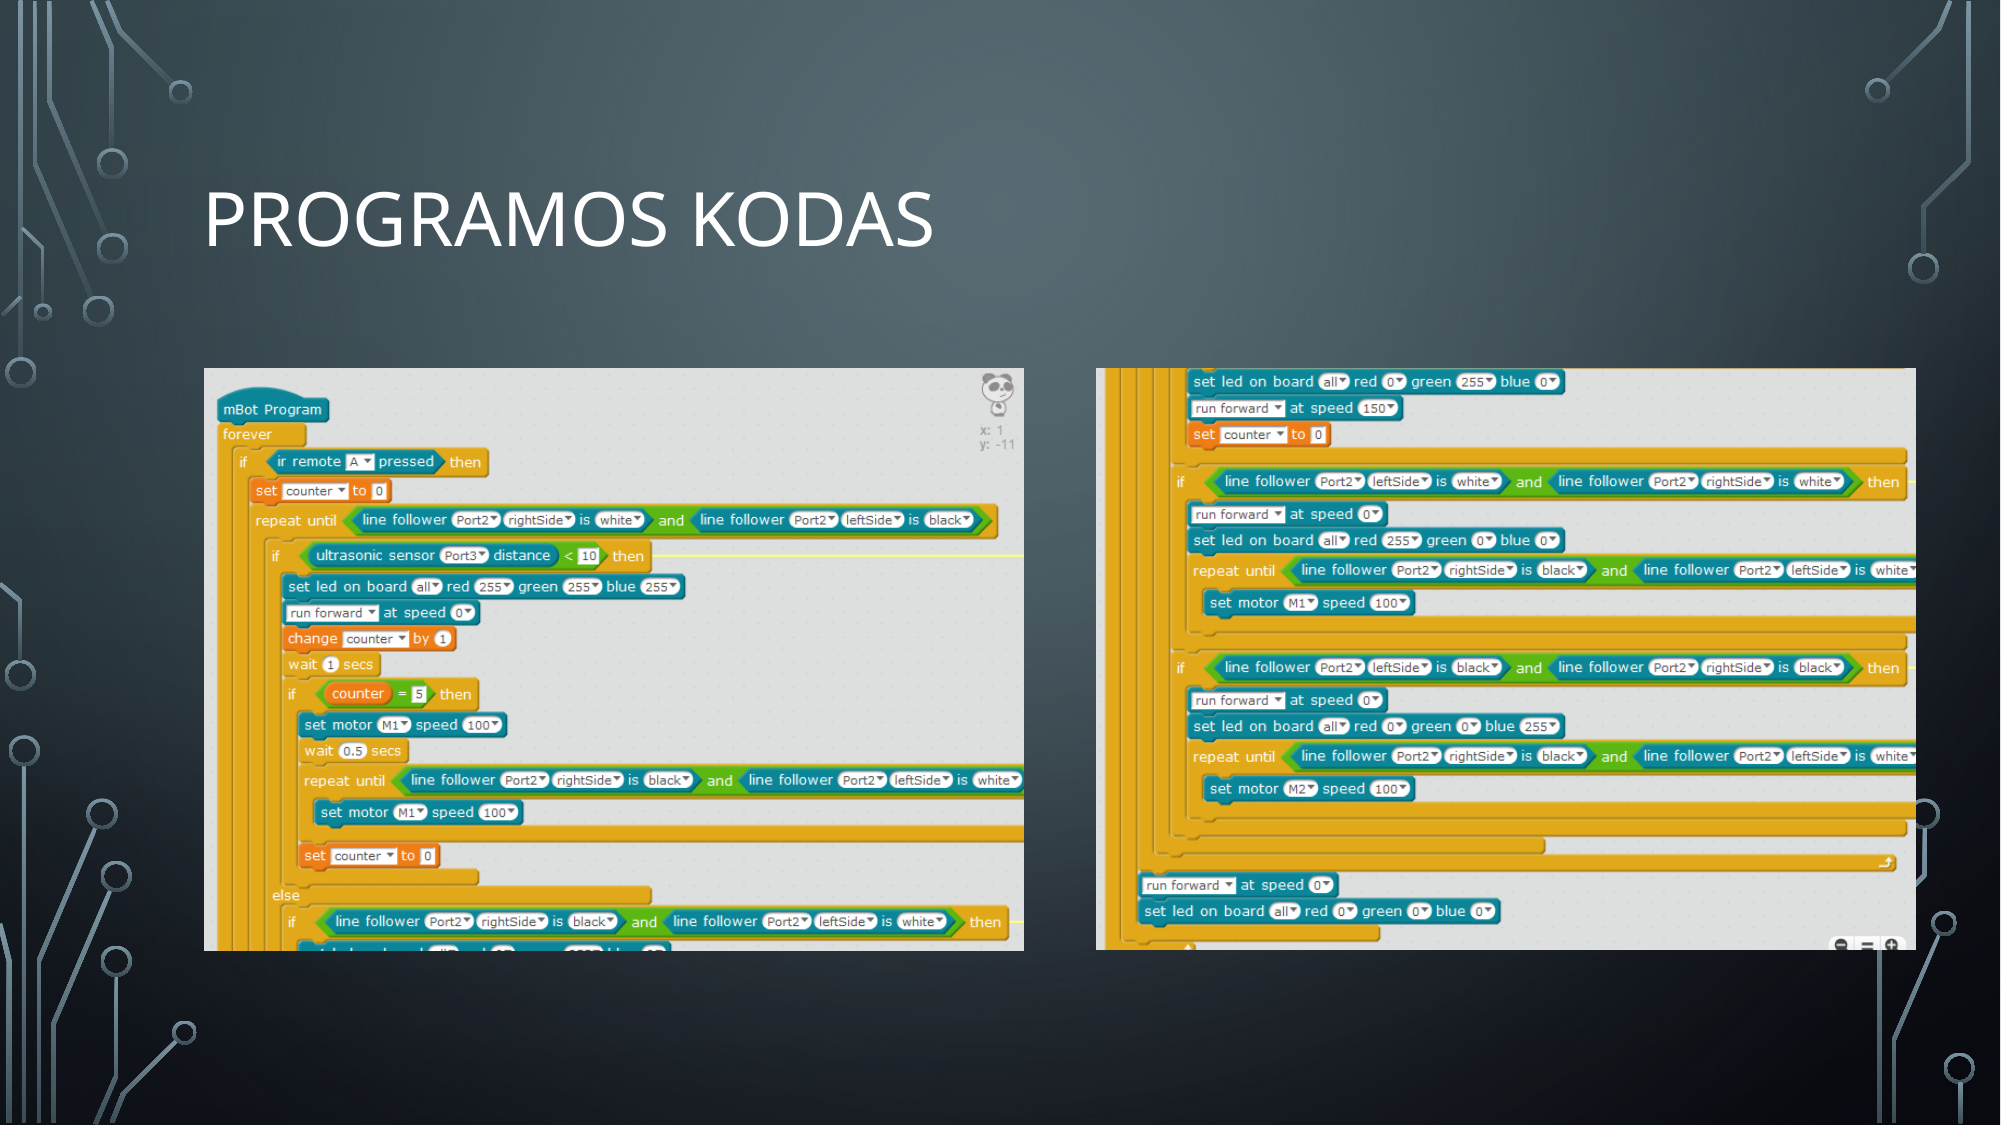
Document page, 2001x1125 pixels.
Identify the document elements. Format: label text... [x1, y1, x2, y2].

picture [204, 368, 1024, 952]
title Programos kodas [187, 101, 1813, 344]
picture [1095, 368, 1916, 951]
